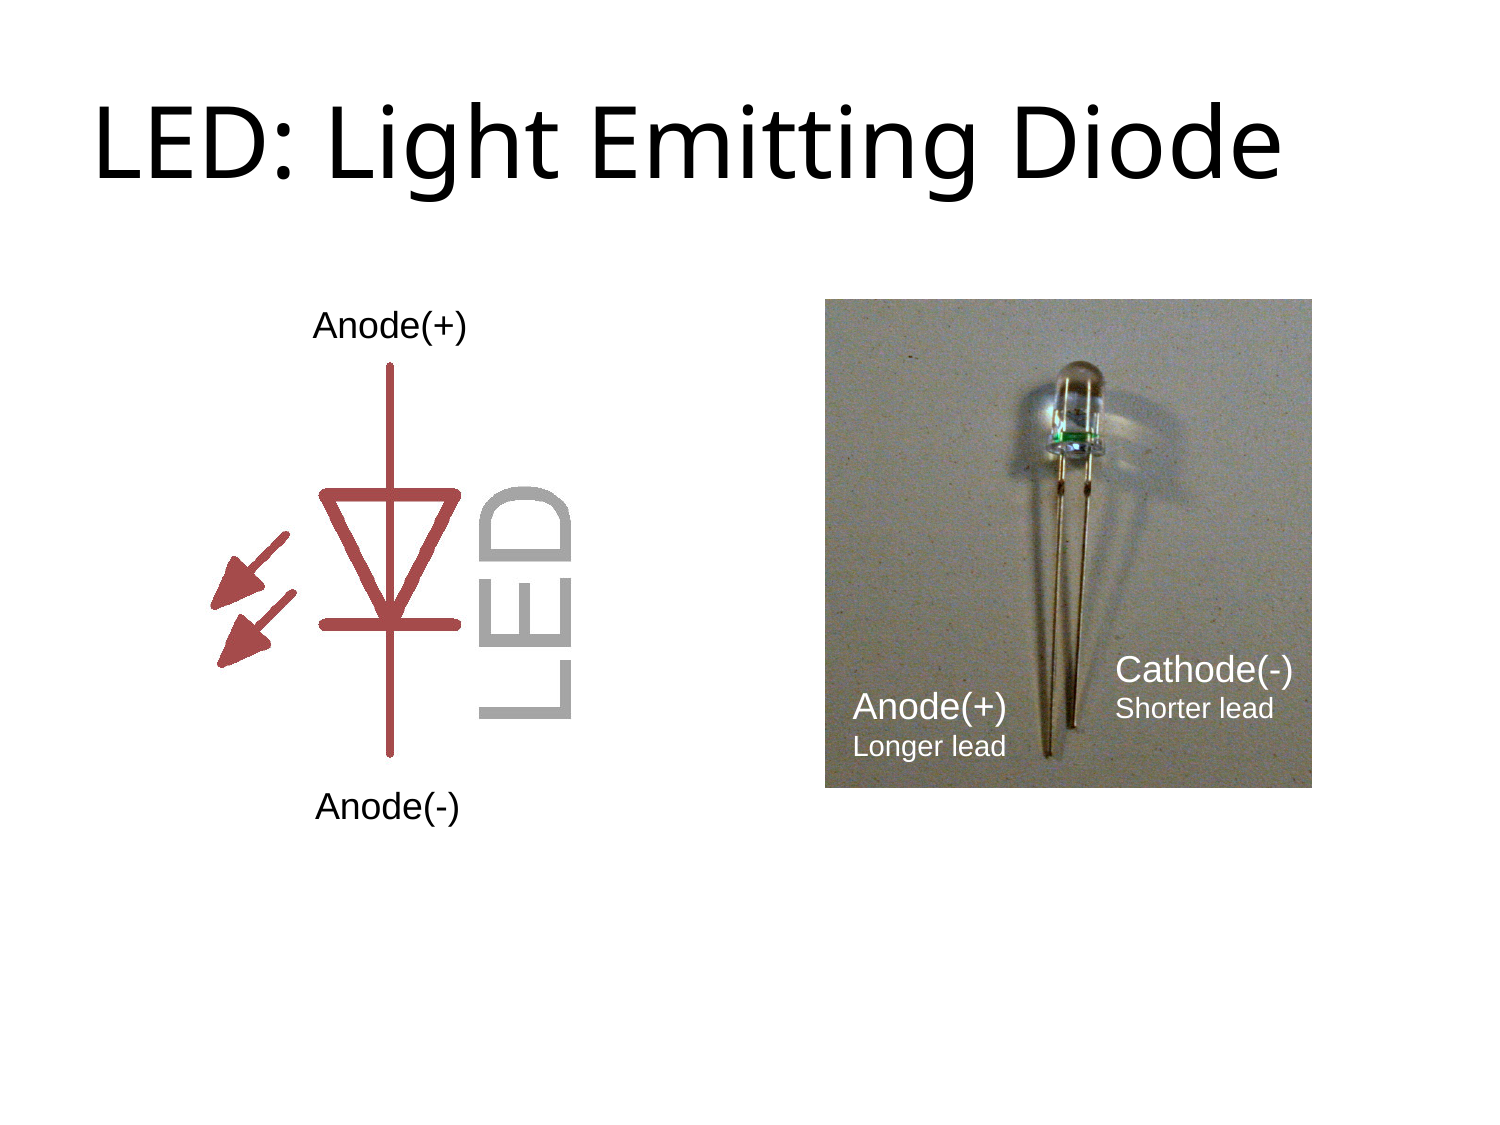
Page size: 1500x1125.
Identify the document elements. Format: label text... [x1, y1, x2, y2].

title LED: Light Emitting Diode [74, 44, 1426, 233]
picture [824, 299, 1313, 788]
picture [62, 262, 732, 935]
